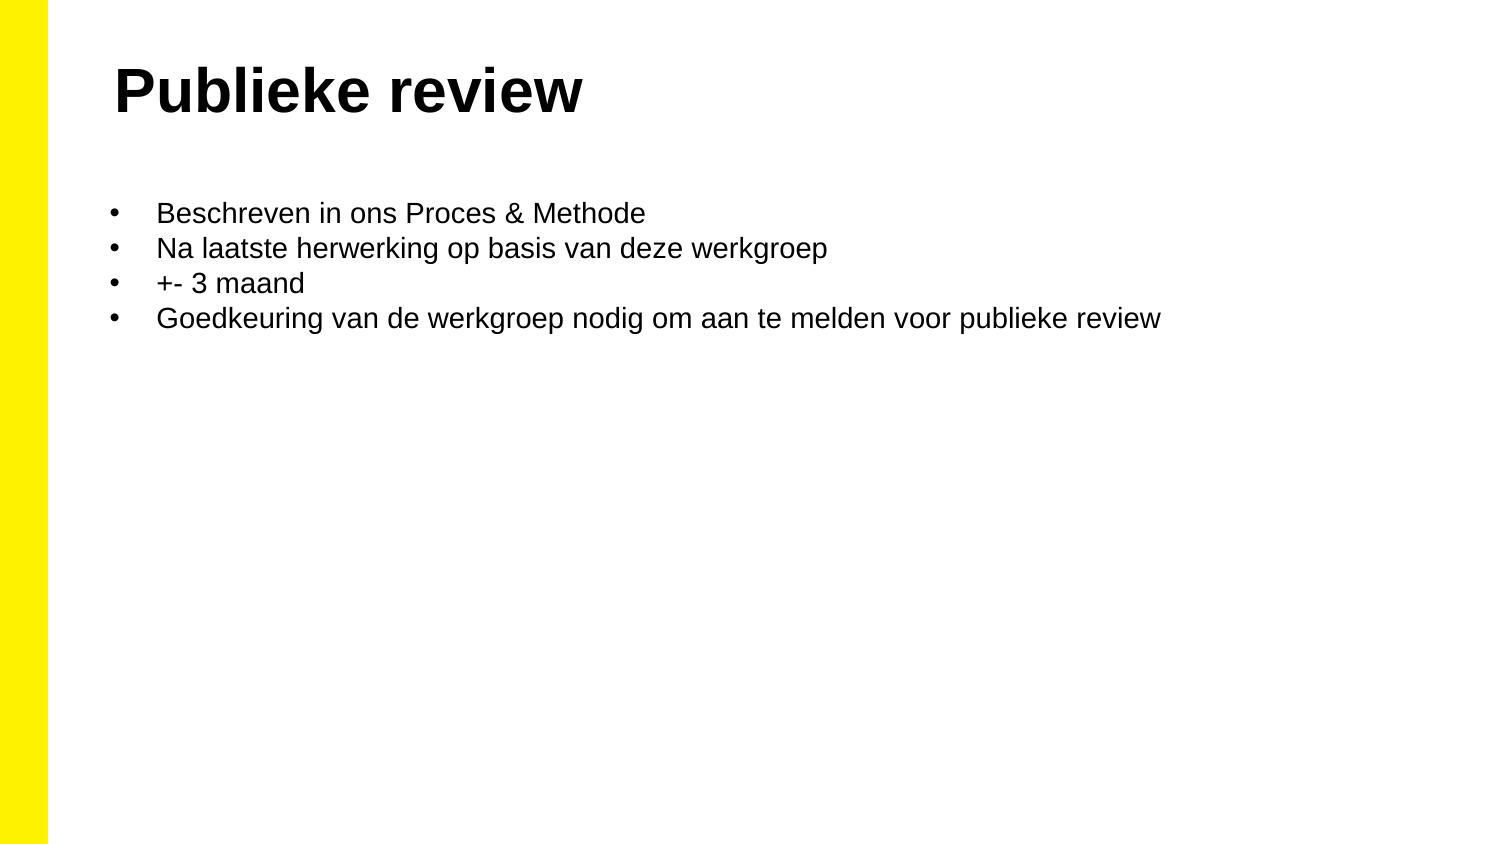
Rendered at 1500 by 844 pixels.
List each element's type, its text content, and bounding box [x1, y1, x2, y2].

text_box Beschreven in ons Proces & Methode Na laatste herwerking op basis van deze werkgroep +- 3 maand Goedkeuring van de werkgroep nodig om aan te melden voor publieke review [98, 188, 1393, 311]
text_box Publieke review [103, 44, 1306, 135]
